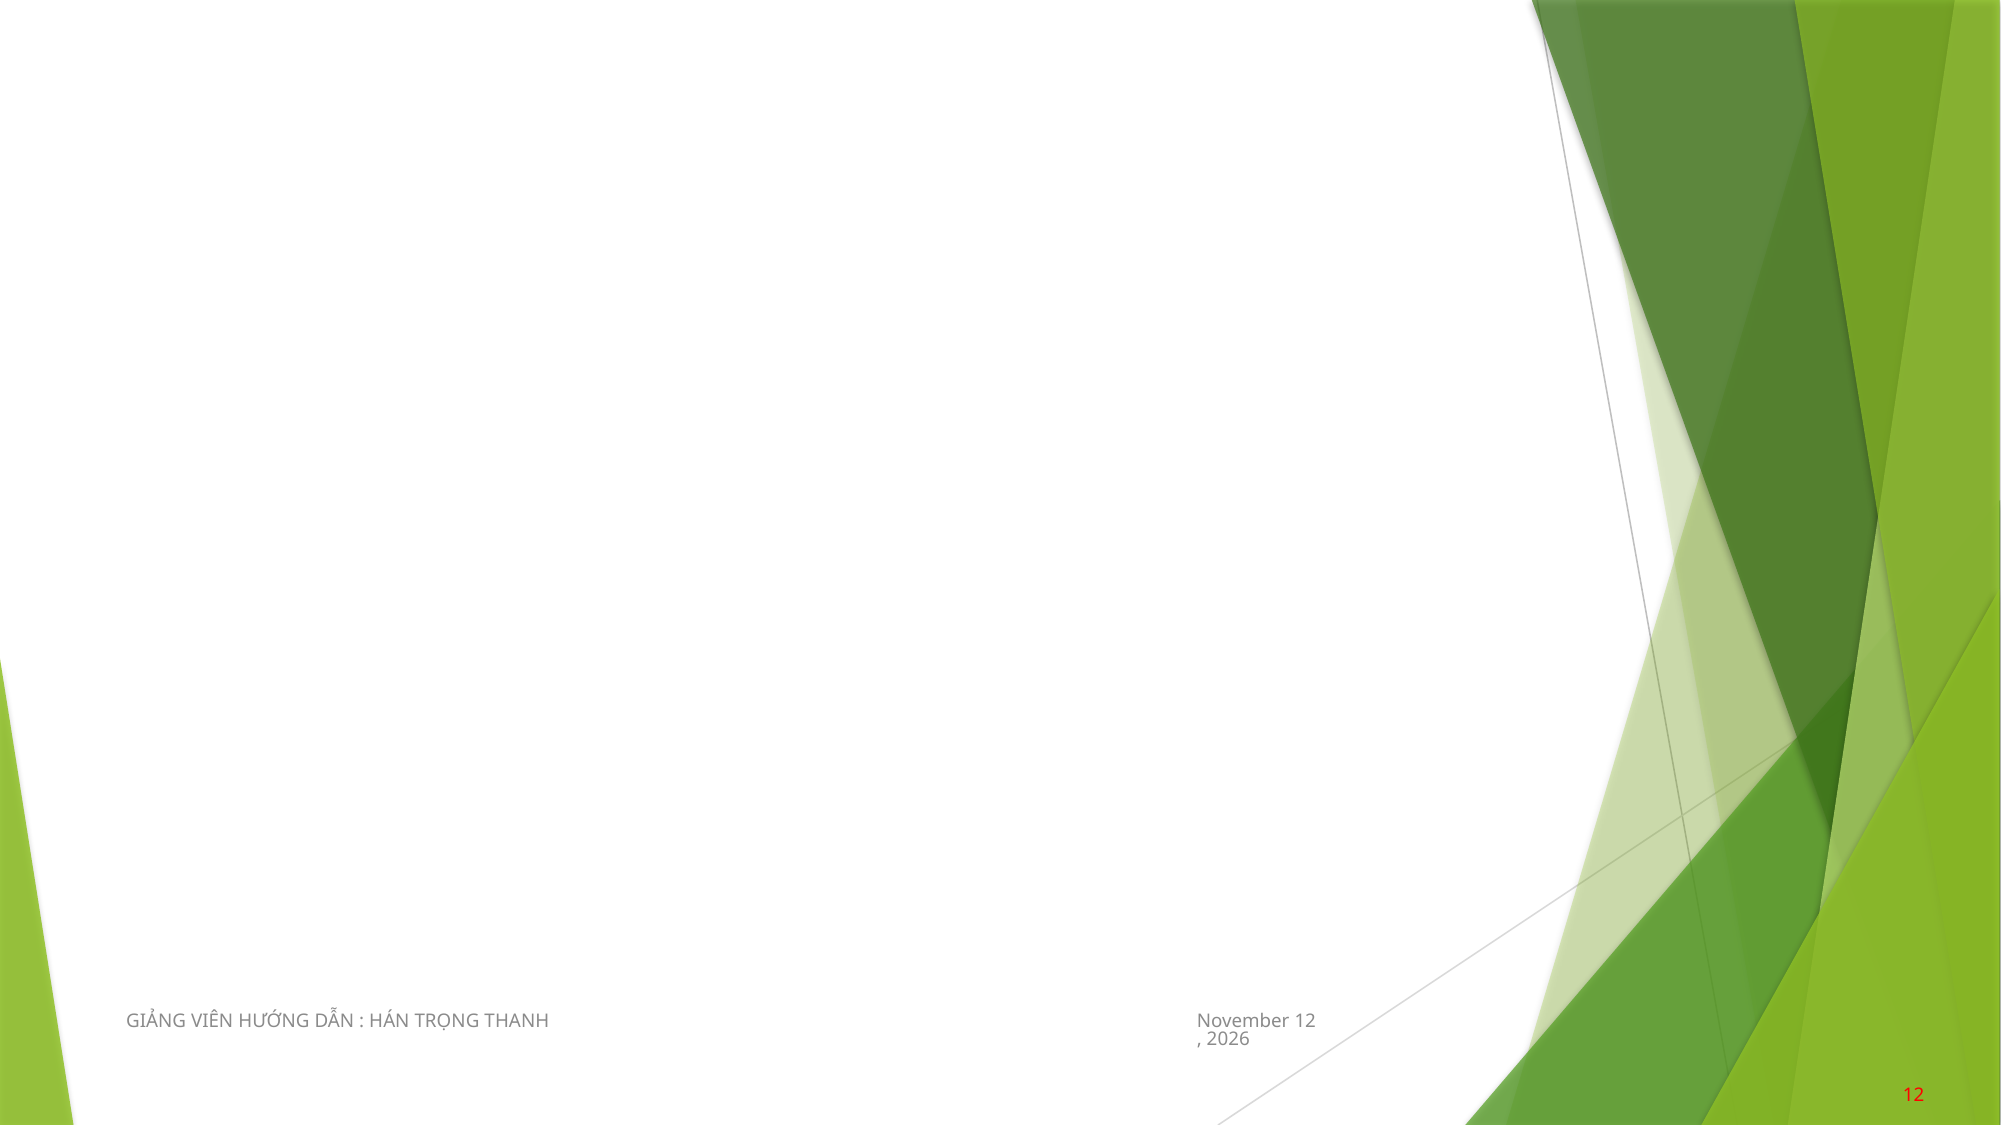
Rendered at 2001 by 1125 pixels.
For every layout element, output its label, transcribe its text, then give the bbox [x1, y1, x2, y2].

footer GIẢNG VIÊN HƯỚNG DẪN : HÁN TRỌNG THANH [111, 991, 1145, 1051]
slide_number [1181, 991, 1332, 1051]
slide_number 12 [1887, 1065, 2000, 1125]
